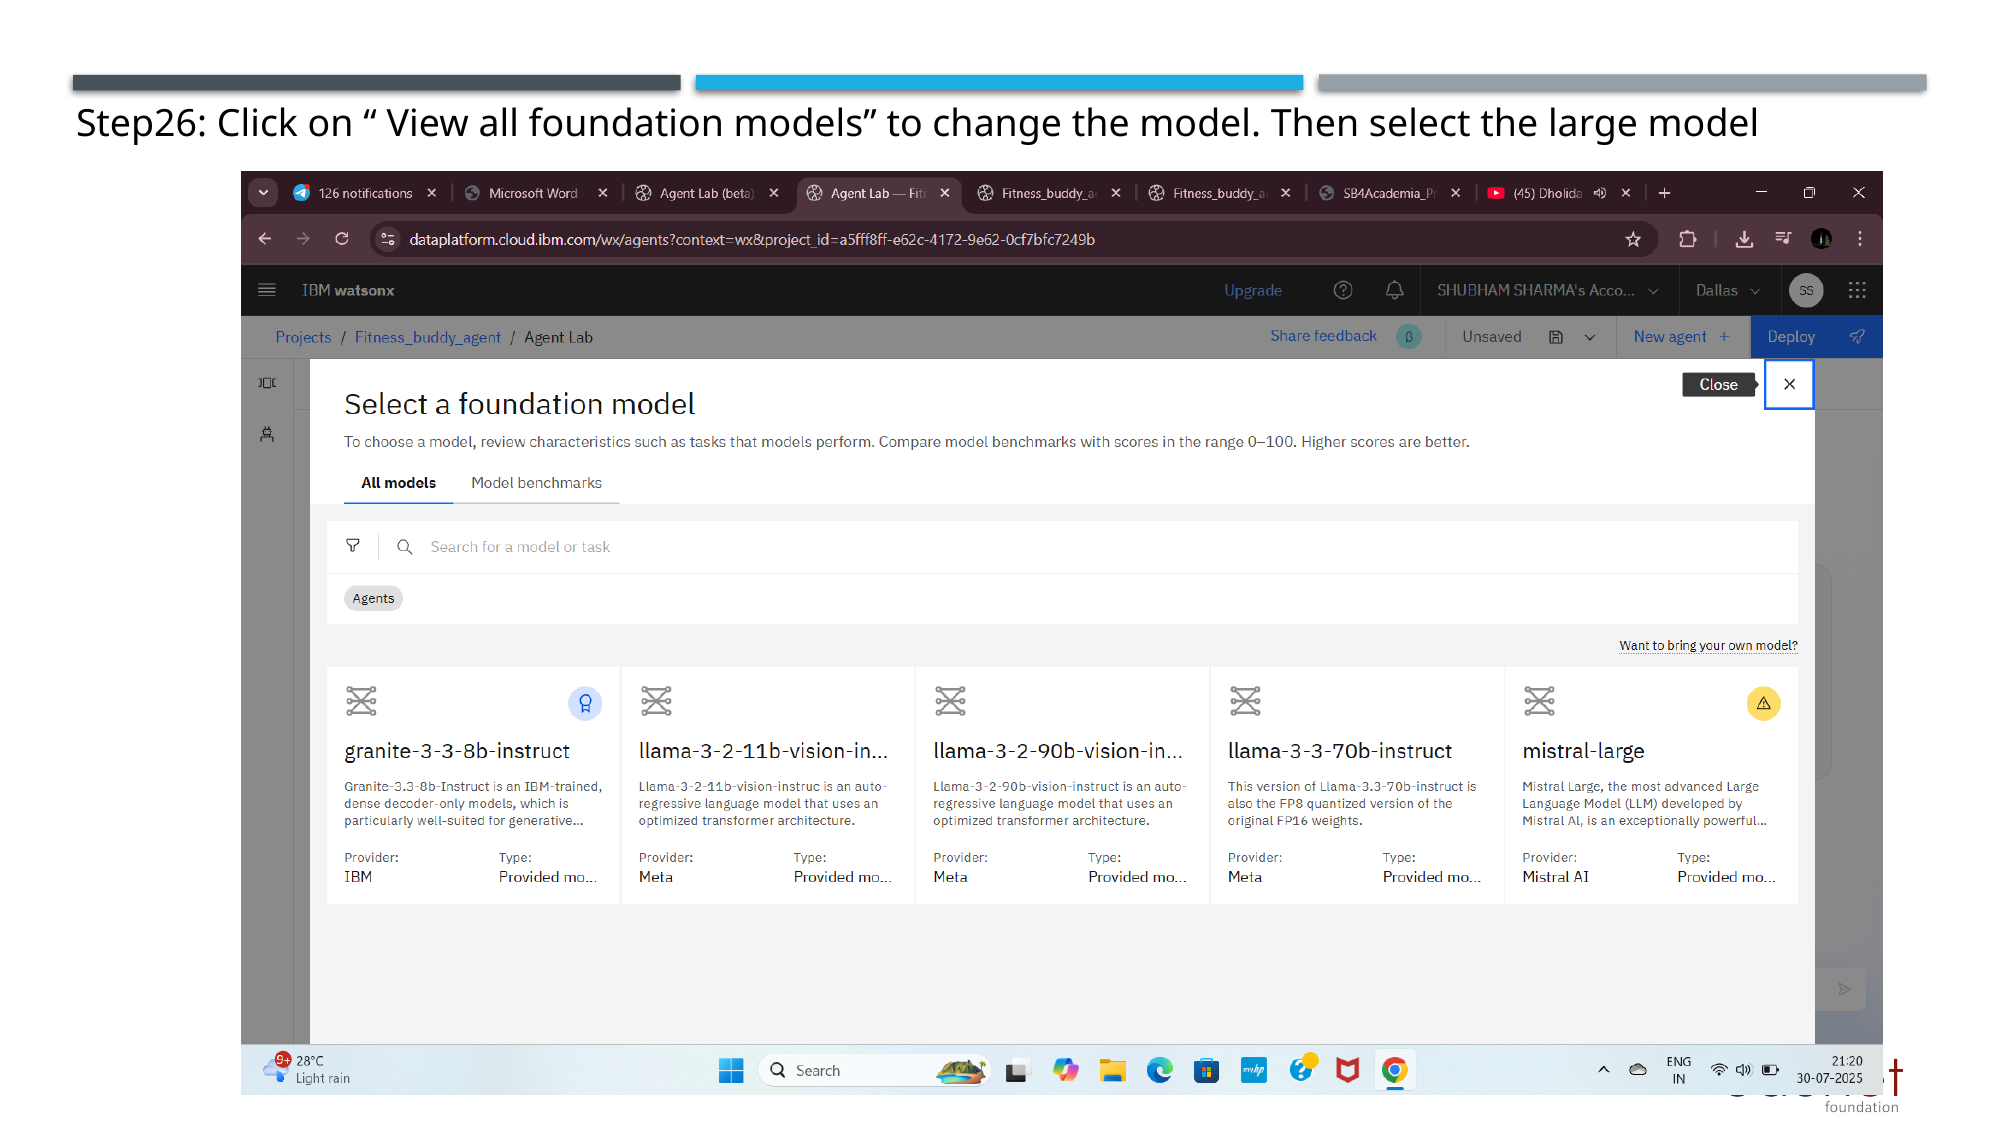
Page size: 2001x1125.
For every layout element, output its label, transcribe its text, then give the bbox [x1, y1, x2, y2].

picture [241, 171, 1905, 1116]
text_box Step26: Click on “ View all foundation models” to change the model. Then select the large model [61, 92, 1786, 152]
